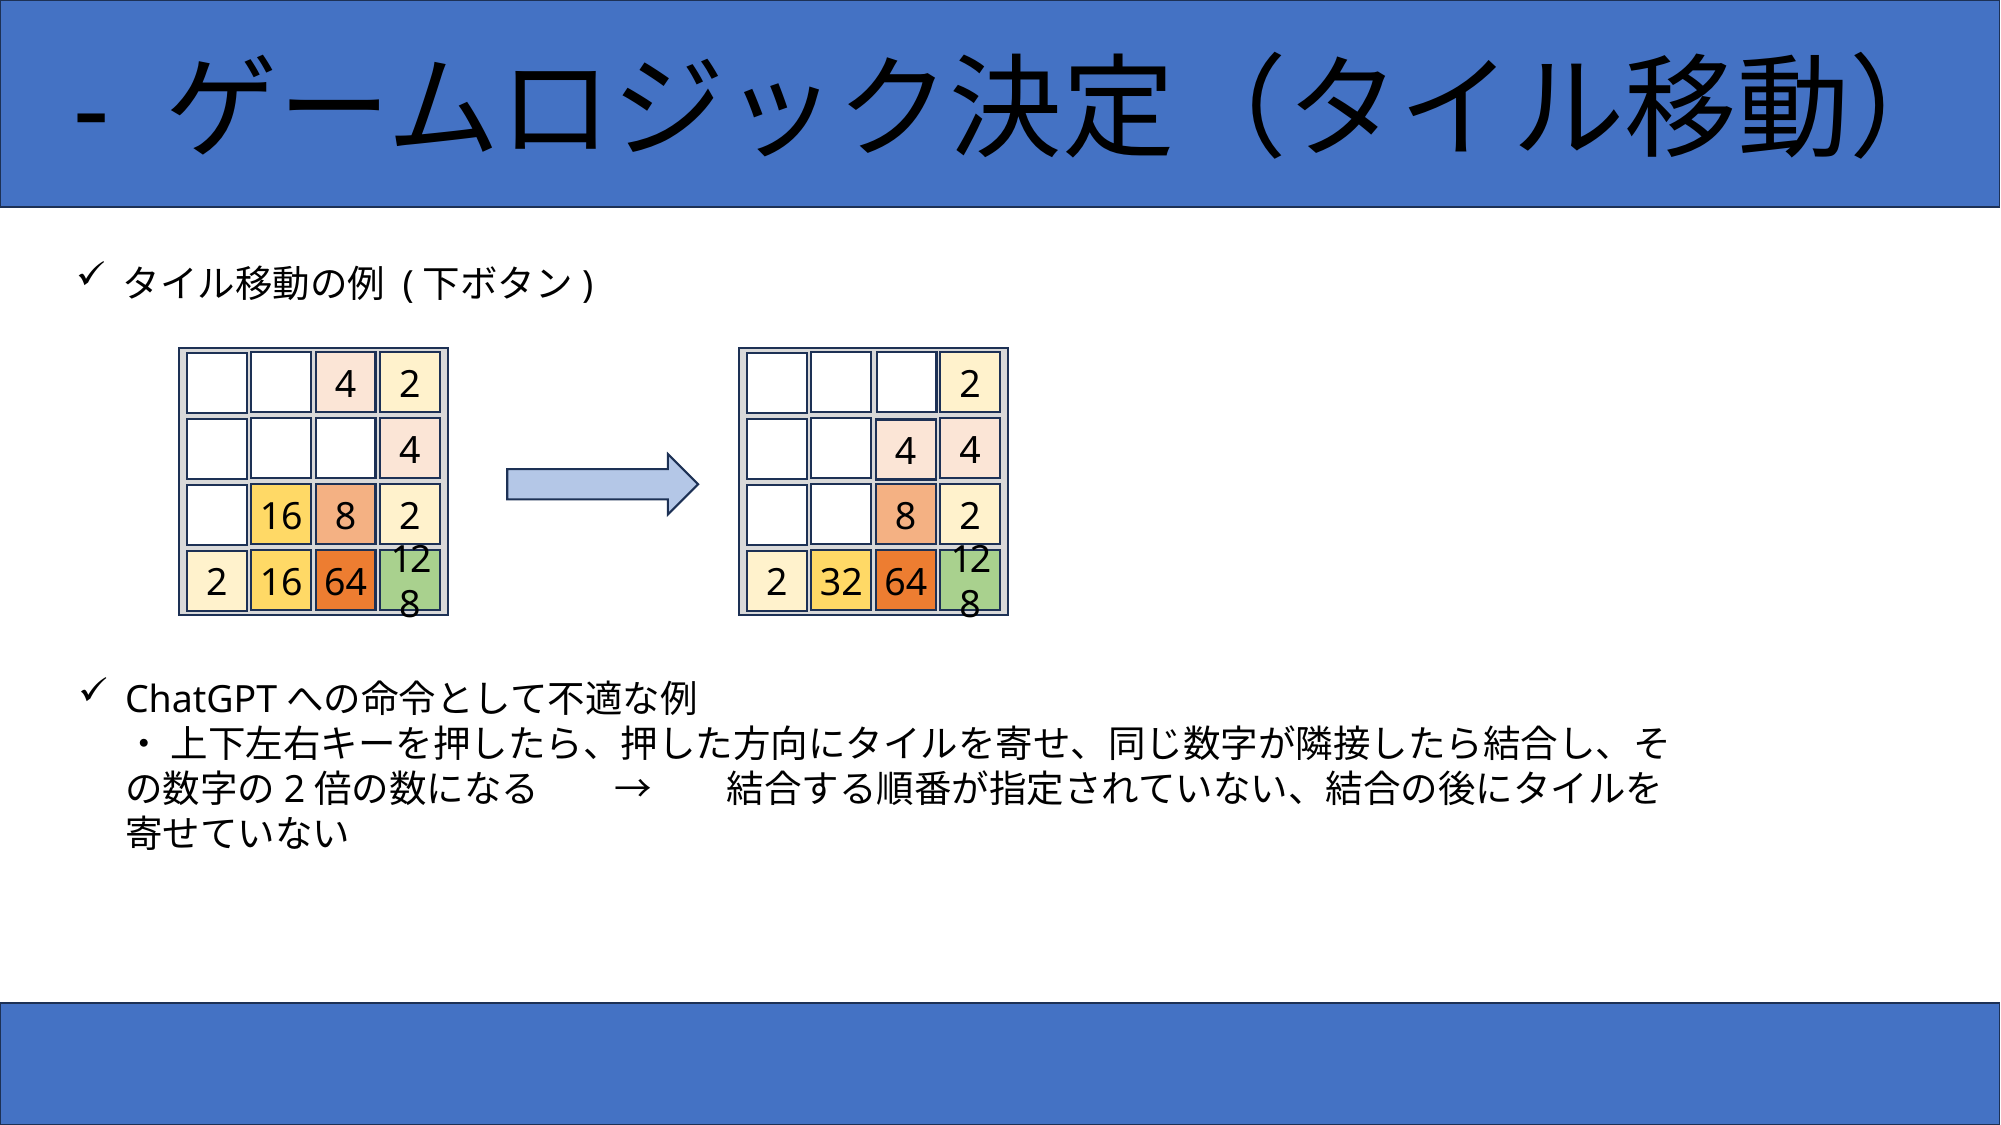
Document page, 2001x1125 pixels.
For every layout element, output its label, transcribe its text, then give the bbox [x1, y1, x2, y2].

text_box 4 [379, 417, 441, 479]
text_box 4 [875, 418, 937, 481]
text_box 16 [250, 549, 312, 611]
text_box [738, 347, 1009, 616]
text_box 2 [746, 550, 808, 612]
text_box 64 [315, 549, 377, 611]
text_box 16 [250, 483, 312, 545]
text_box 32 [810, 549, 872, 611]
text_box - ゲームロジック決定（タイル移動） [0, 0, 2000, 208]
text_box [746, 484, 808, 546]
text_box [746, 352, 808, 414]
text_box 64 [875, 549, 937, 611]
text_box 2 [939, 483, 1001, 545]
text_box 4 [939, 417, 1001, 479]
text_box [810, 351, 872, 413]
text_box [810, 417, 872, 479]
text_box [186, 418, 248, 480]
text_box [0, 1002, 2000, 1125]
text_box 2 [186, 550, 248, 612]
text_box 2 [379, 351, 441, 413]
text_box [746, 418, 808, 480]
text_box 8 [875, 483, 937, 545]
text_box 2 [379, 483, 441, 545]
text_box 128 [379, 549, 441, 611]
text_box 8 [315, 483, 377, 545]
text_box [250, 351, 312, 413]
text_box [250, 417, 312, 479]
text_box [876, 351, 938, 413]
text_box [315, 417, 377, 479]
text_box [506, 451, 700, 518]
text_box タイル移動の例 (下ボタン) [61, 252, 1687, 312]
text_box 2 [939, 351, 1001, 413]
text_box [810, 483, 872, 545]
text_box [186, 352, 248, 414]
text_box [186, 484, 248, 546]
text_box [178, 347, 449, 616]
text_box 128 [939, 549, 1001, 611]
text_box 4 [315, 351, 377, 413]
text_box ChatGPTへの命令として不適な例 ・ 上下左右キーを押したら、押した方向にタイルを寄せ、同じ数字が隣接したら結合し、その数字の2倍の数になる → 結合する順番が指定されていない、結合の後にタイルを寄せていない [63, 667, 1689, 863]
